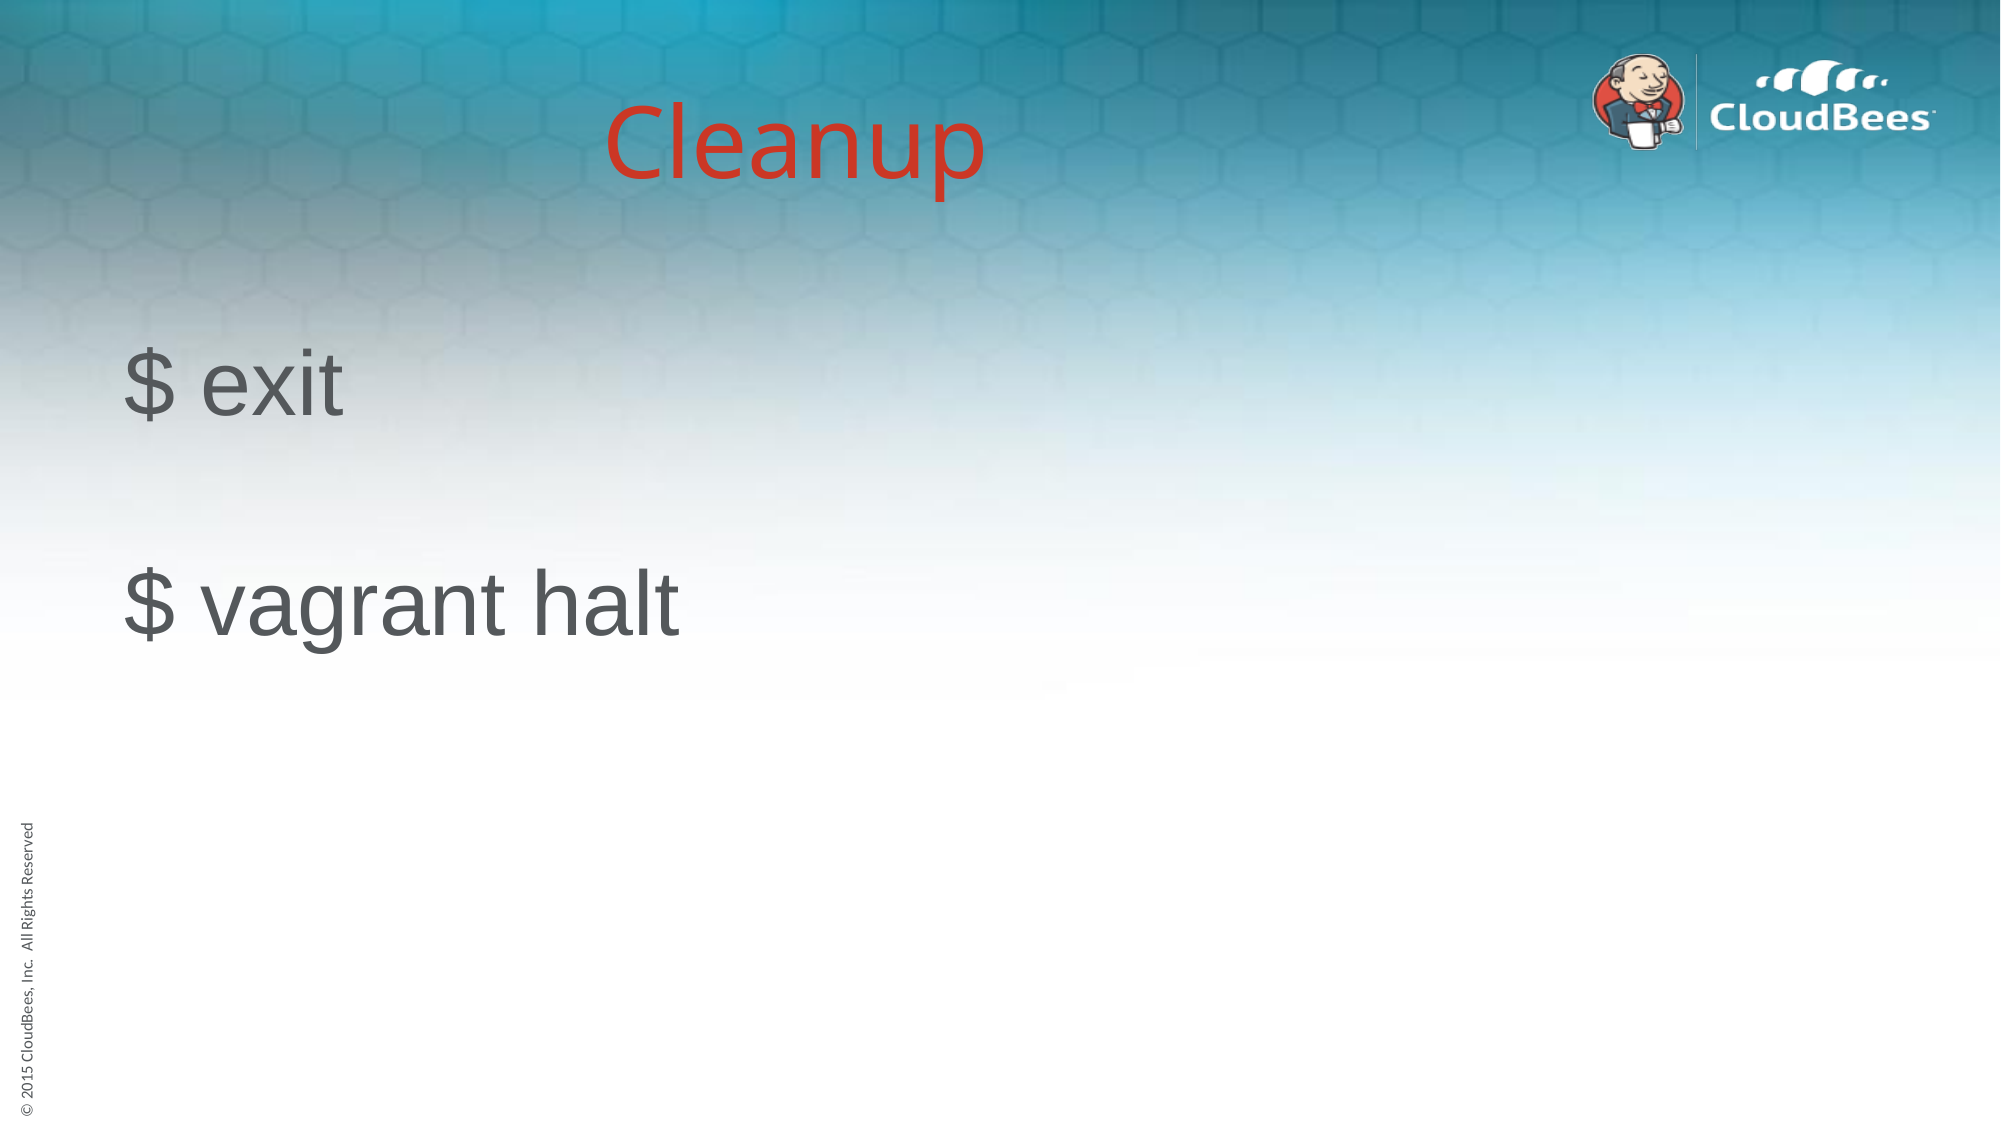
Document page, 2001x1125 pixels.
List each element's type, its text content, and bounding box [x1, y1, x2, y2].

text_box $ exit $ vagrant halt [116, 316, 689, 662]
picture [0, 0, 2001, 1125]
title Cleanup [0, 0, 1601, 214]
